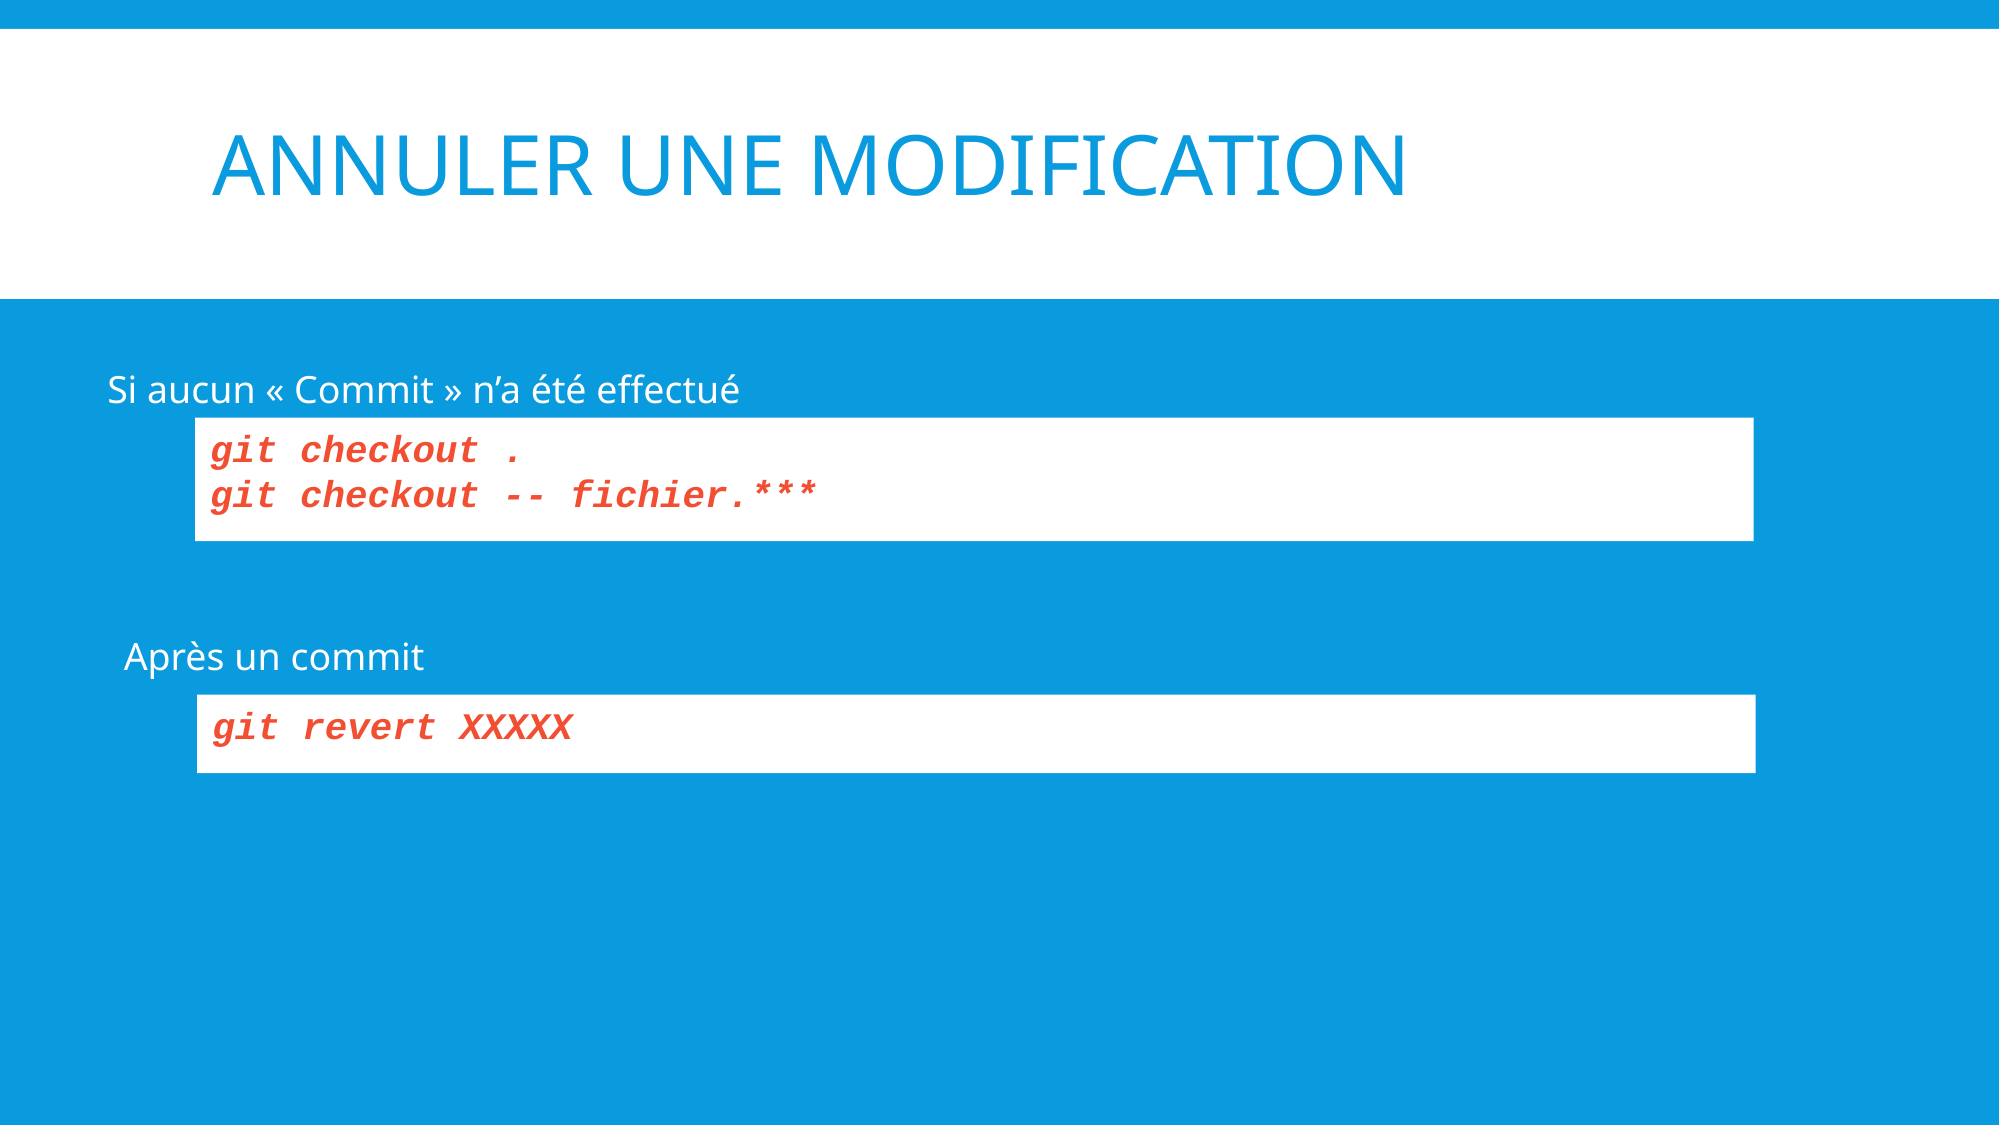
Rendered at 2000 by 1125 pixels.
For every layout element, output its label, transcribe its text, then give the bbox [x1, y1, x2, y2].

text_box Si aucun « Commit » n’a été effectué [92, 358, 756, 419]
text_box git checkout . git checkout -- fichier.*** [195, 417, 1754, 542]
title Annuler une modification [197, 46, 1802, 295]
text_box Après un commit [108, 625, 440, 686]
text_box git revert XXXXX [197, 694, 1756, 774]
